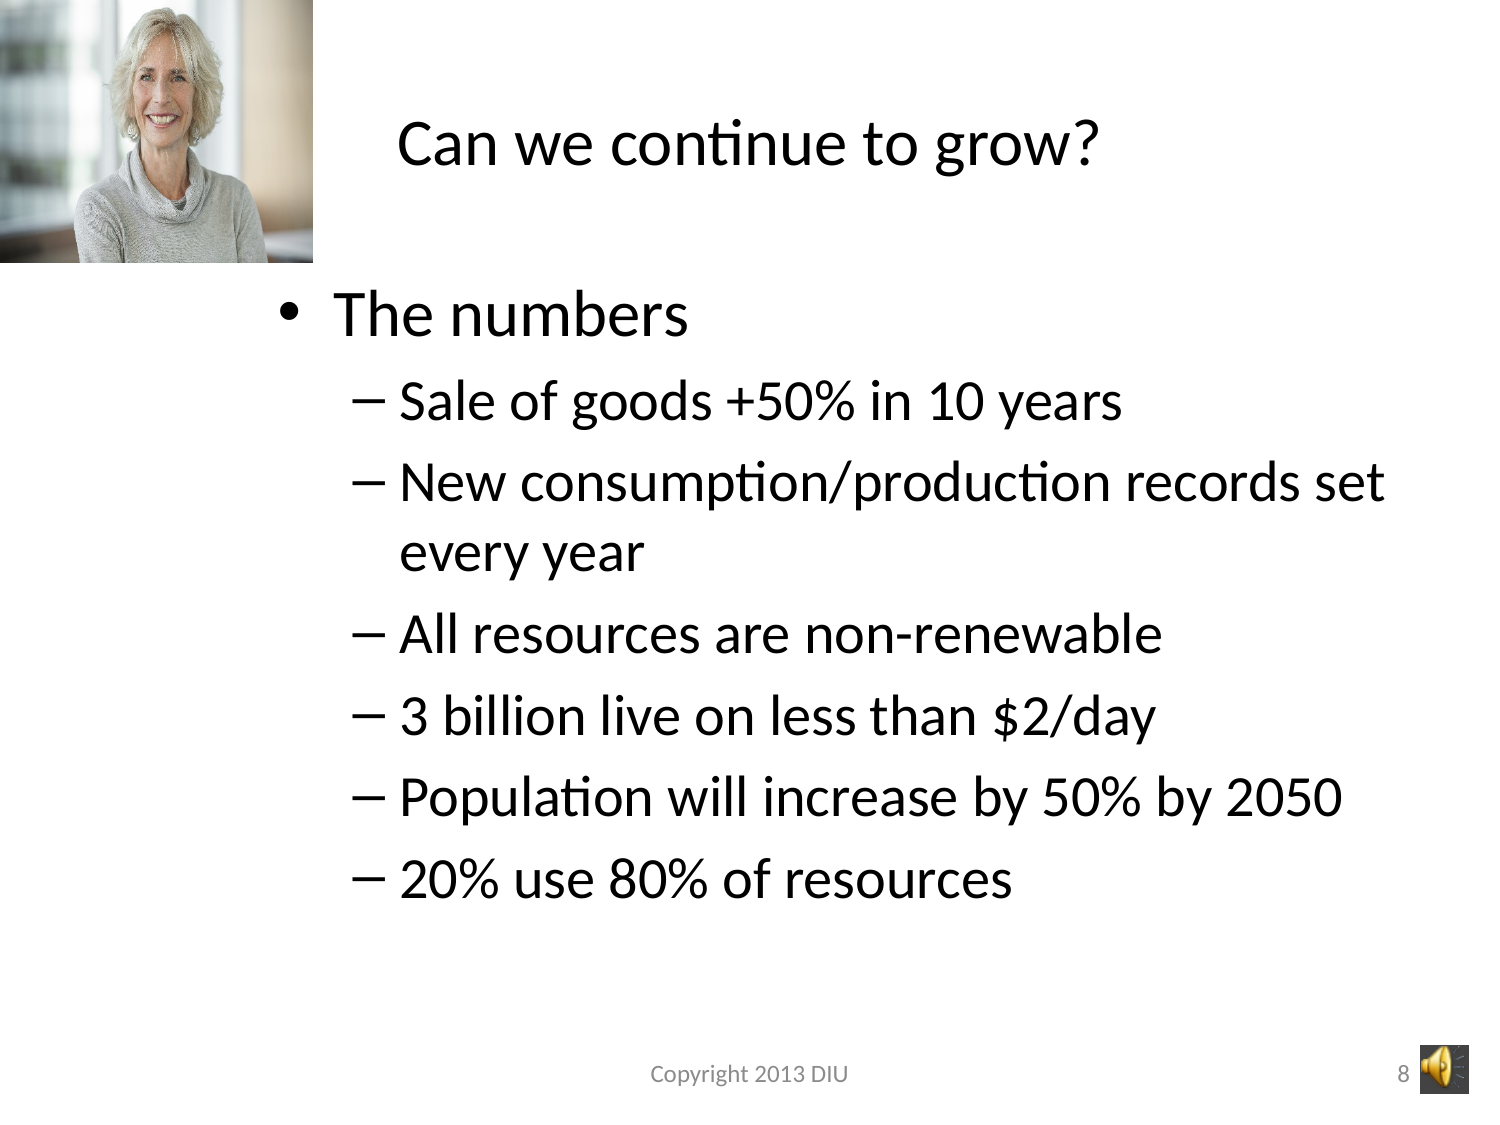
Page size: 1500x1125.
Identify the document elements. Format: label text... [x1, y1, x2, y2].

picture [0, 0, 313, 263]
list The numbers Sale of goods +50% in 10 years New consumption/production records set every year All resources are non-renewable 3 billion live on less than $2/day Population will increase by 50% by 2050 20% use 80% of resources [262, 262, 1425, 1005]
title Can we continue to grow? [75, 45, 1425, 233]
picture [1419, 1044, 1470, 1095]
slide_number 8 [1074, 1042, 1425, 1103]
footer Copyright 2013 DIU [512, 1042, 988, 1103]
